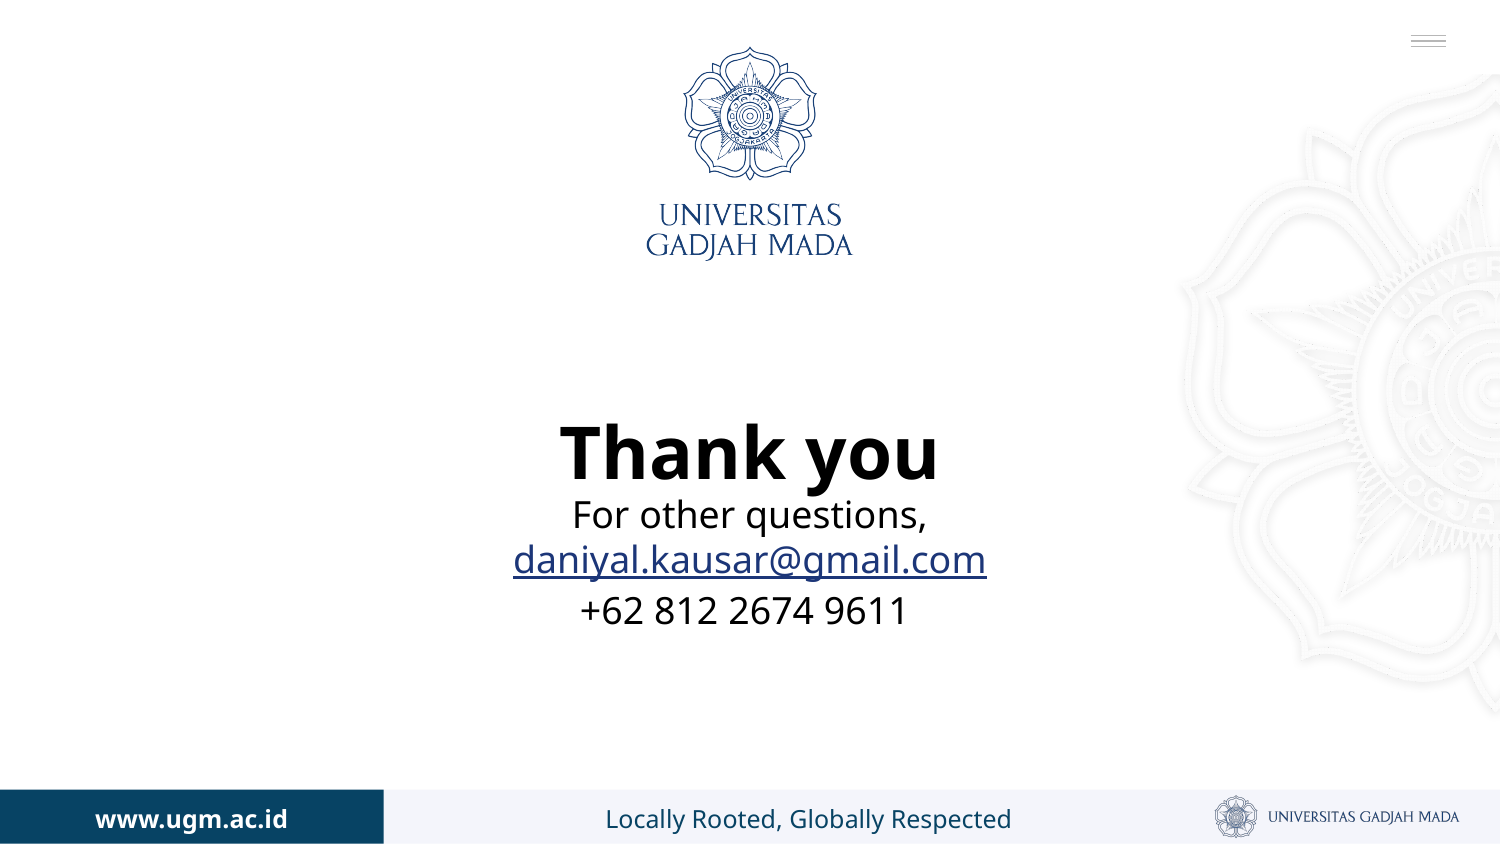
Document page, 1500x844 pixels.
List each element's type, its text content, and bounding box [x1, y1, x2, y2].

list For other questions, daniyal.kausar@gmail.com +62 812 2674 9611 [118, 523, 1382, 600]
picture [1174, 779, 1500, 844]
title Thank you [222, 236, 1278, 510]
picture [596, 0, 904, 236]
